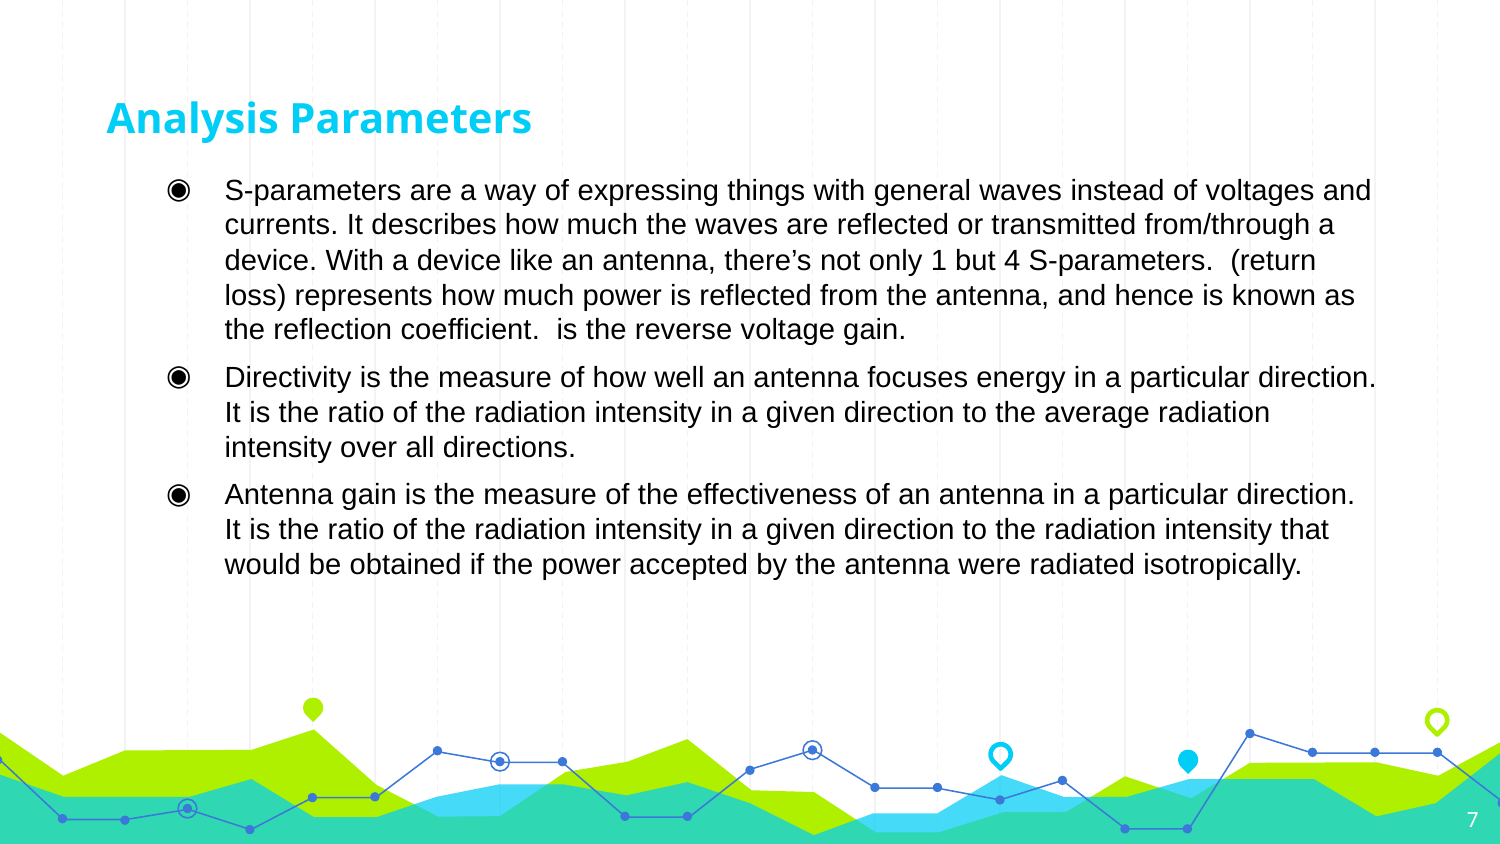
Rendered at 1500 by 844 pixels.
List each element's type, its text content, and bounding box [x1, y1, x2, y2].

title Analysis Parameters [91, 39, 1240, 158]
slide_number 7 [1403, 791, 1494, 844]
